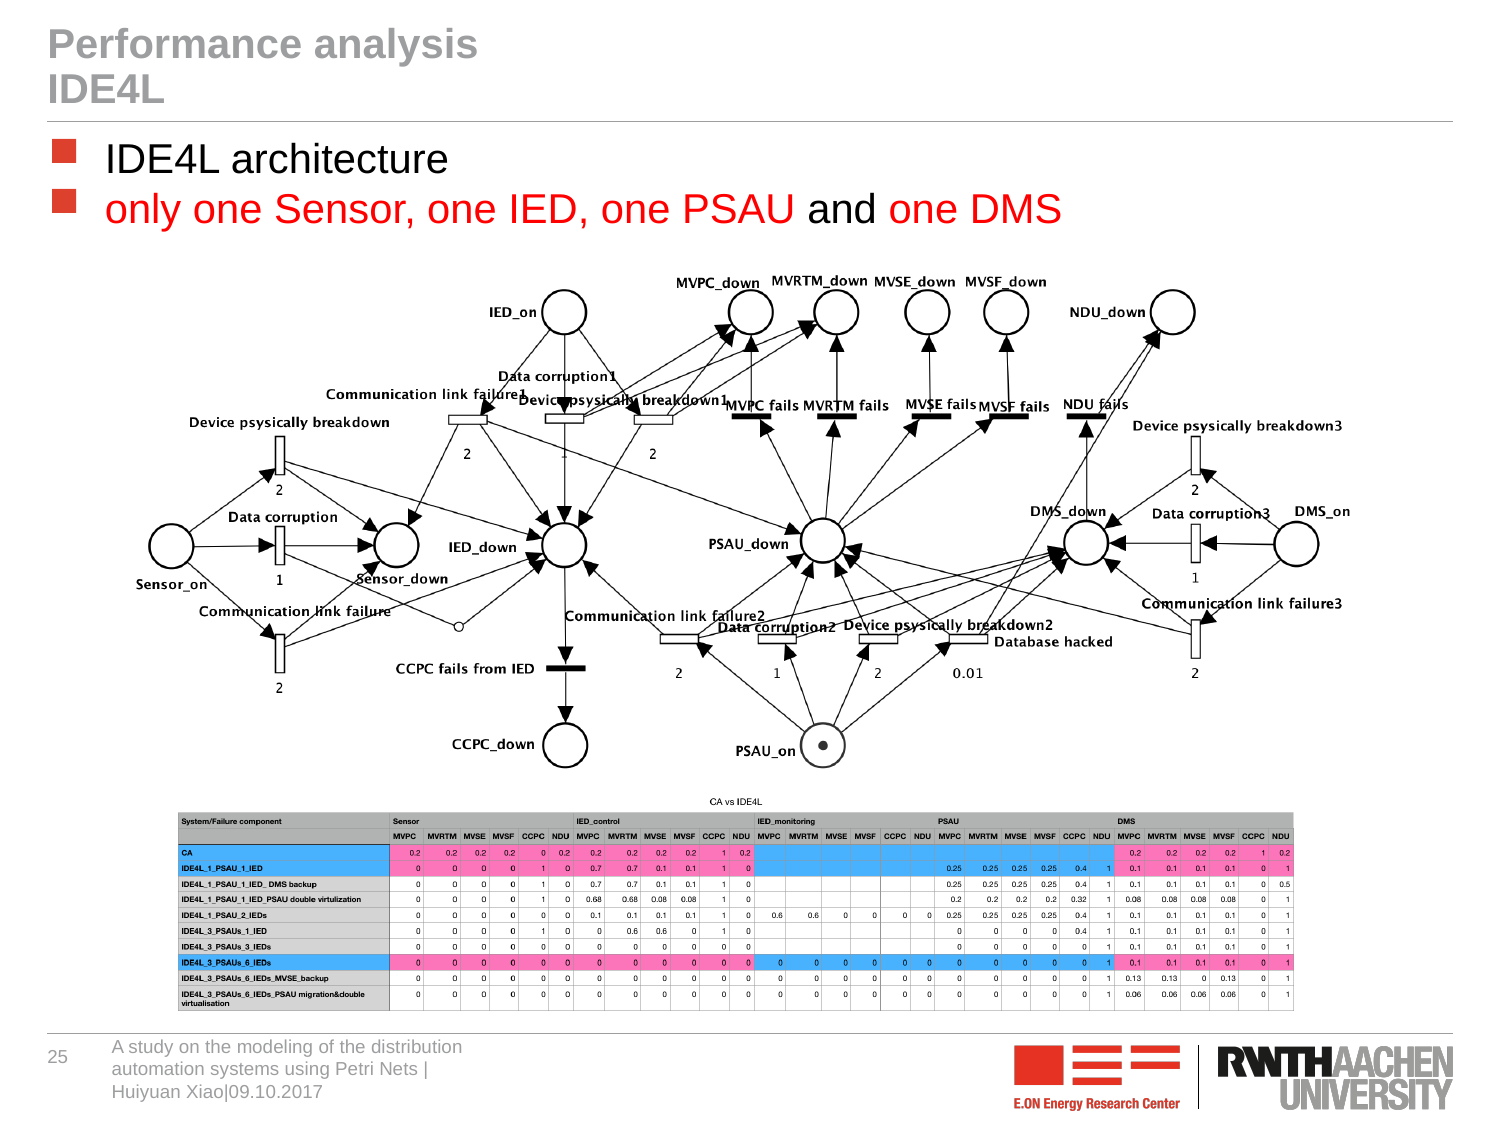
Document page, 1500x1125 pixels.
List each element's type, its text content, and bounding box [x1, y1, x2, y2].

title Performance analysis IDE4L [47, 23, 1453, 113]
picture [113, 256, 1382, 1020]
list IDE4L architecture only one Sensor, one IED, one PSAU and one DMS [48, 131, 1420, 254]
picture [1013, 1045, 1180, 1112]
picture [1218, 1046, 1453, 1111]
